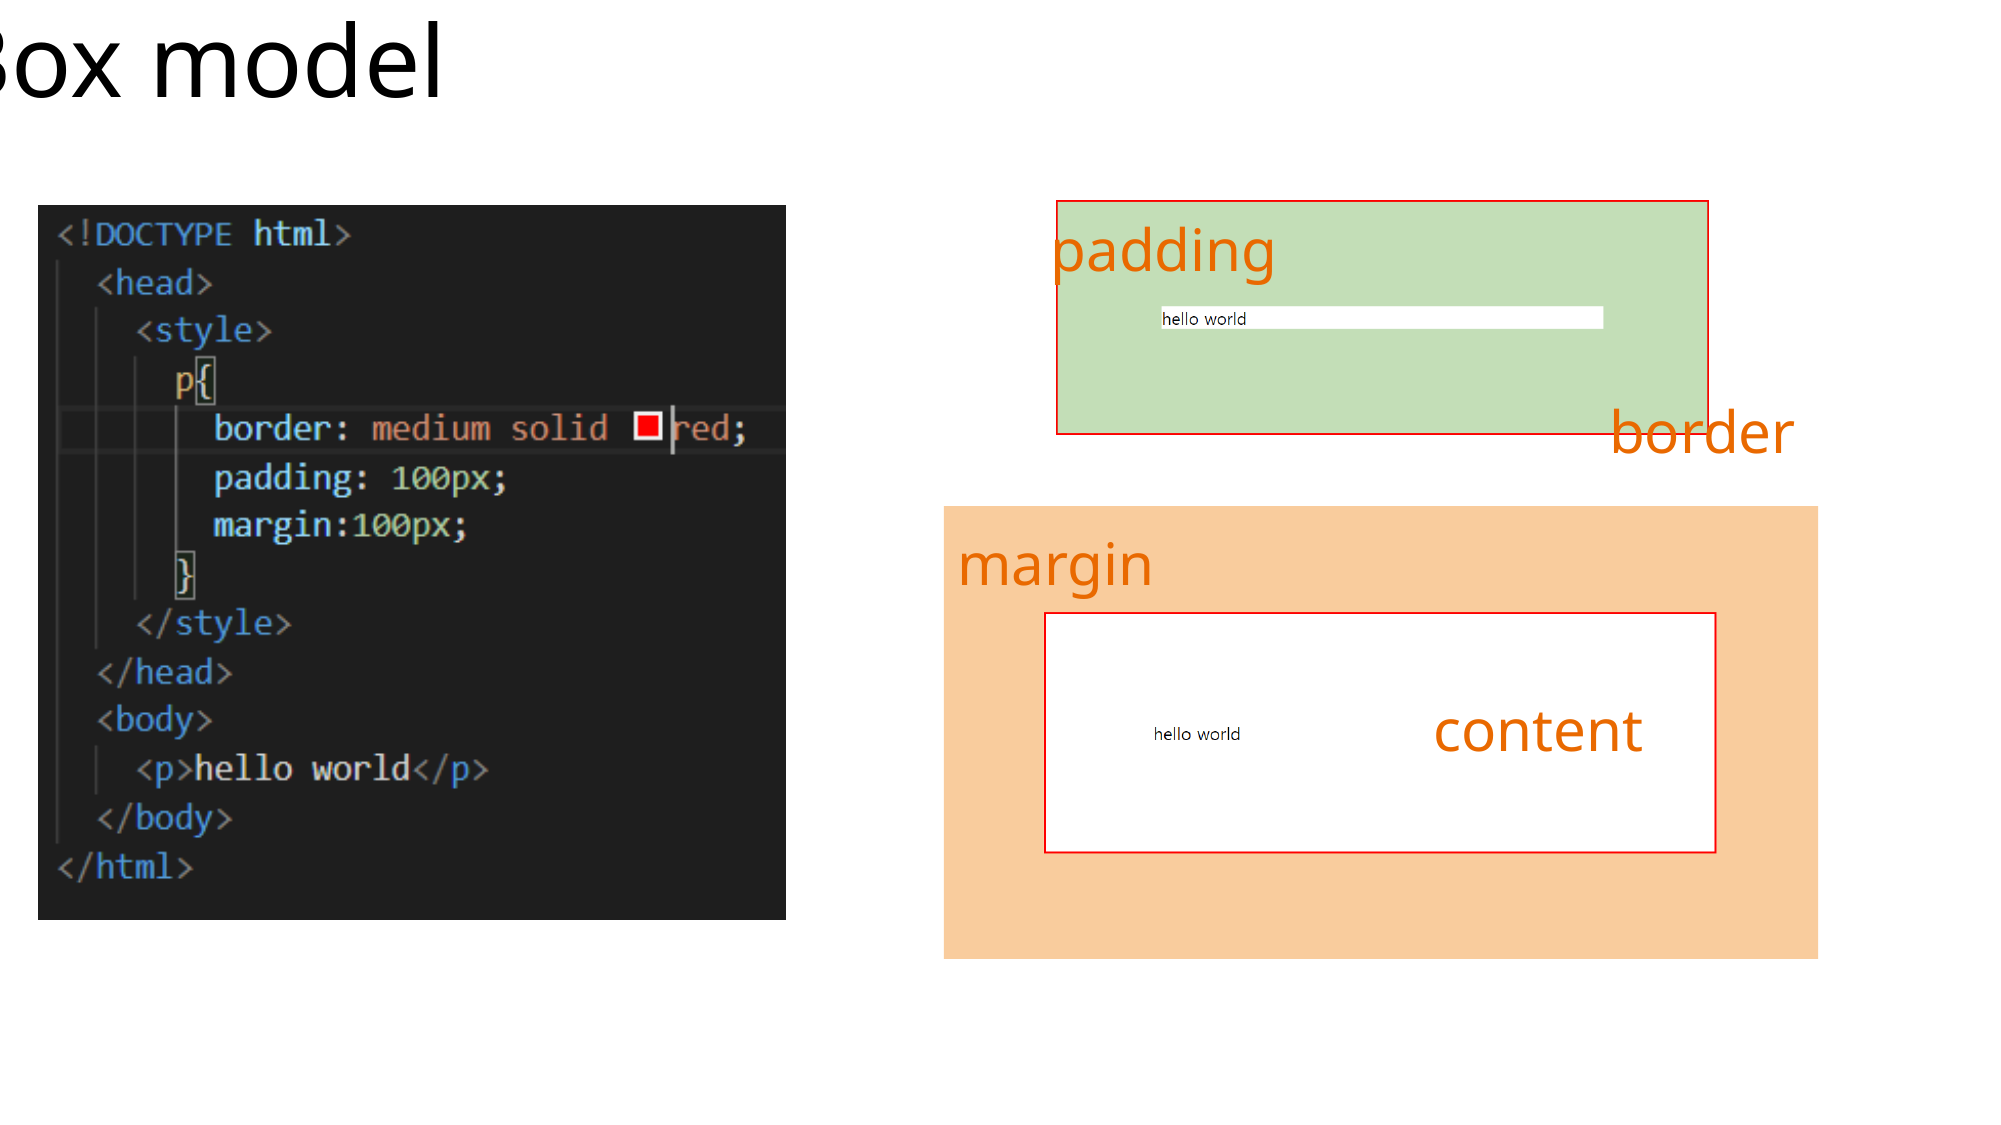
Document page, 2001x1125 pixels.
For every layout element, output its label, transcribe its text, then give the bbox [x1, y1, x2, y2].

picture [37, 205, 786, 920]
text_box Box model [0, 0, 462, 125]
picture [943, 97, 1819, 959]
